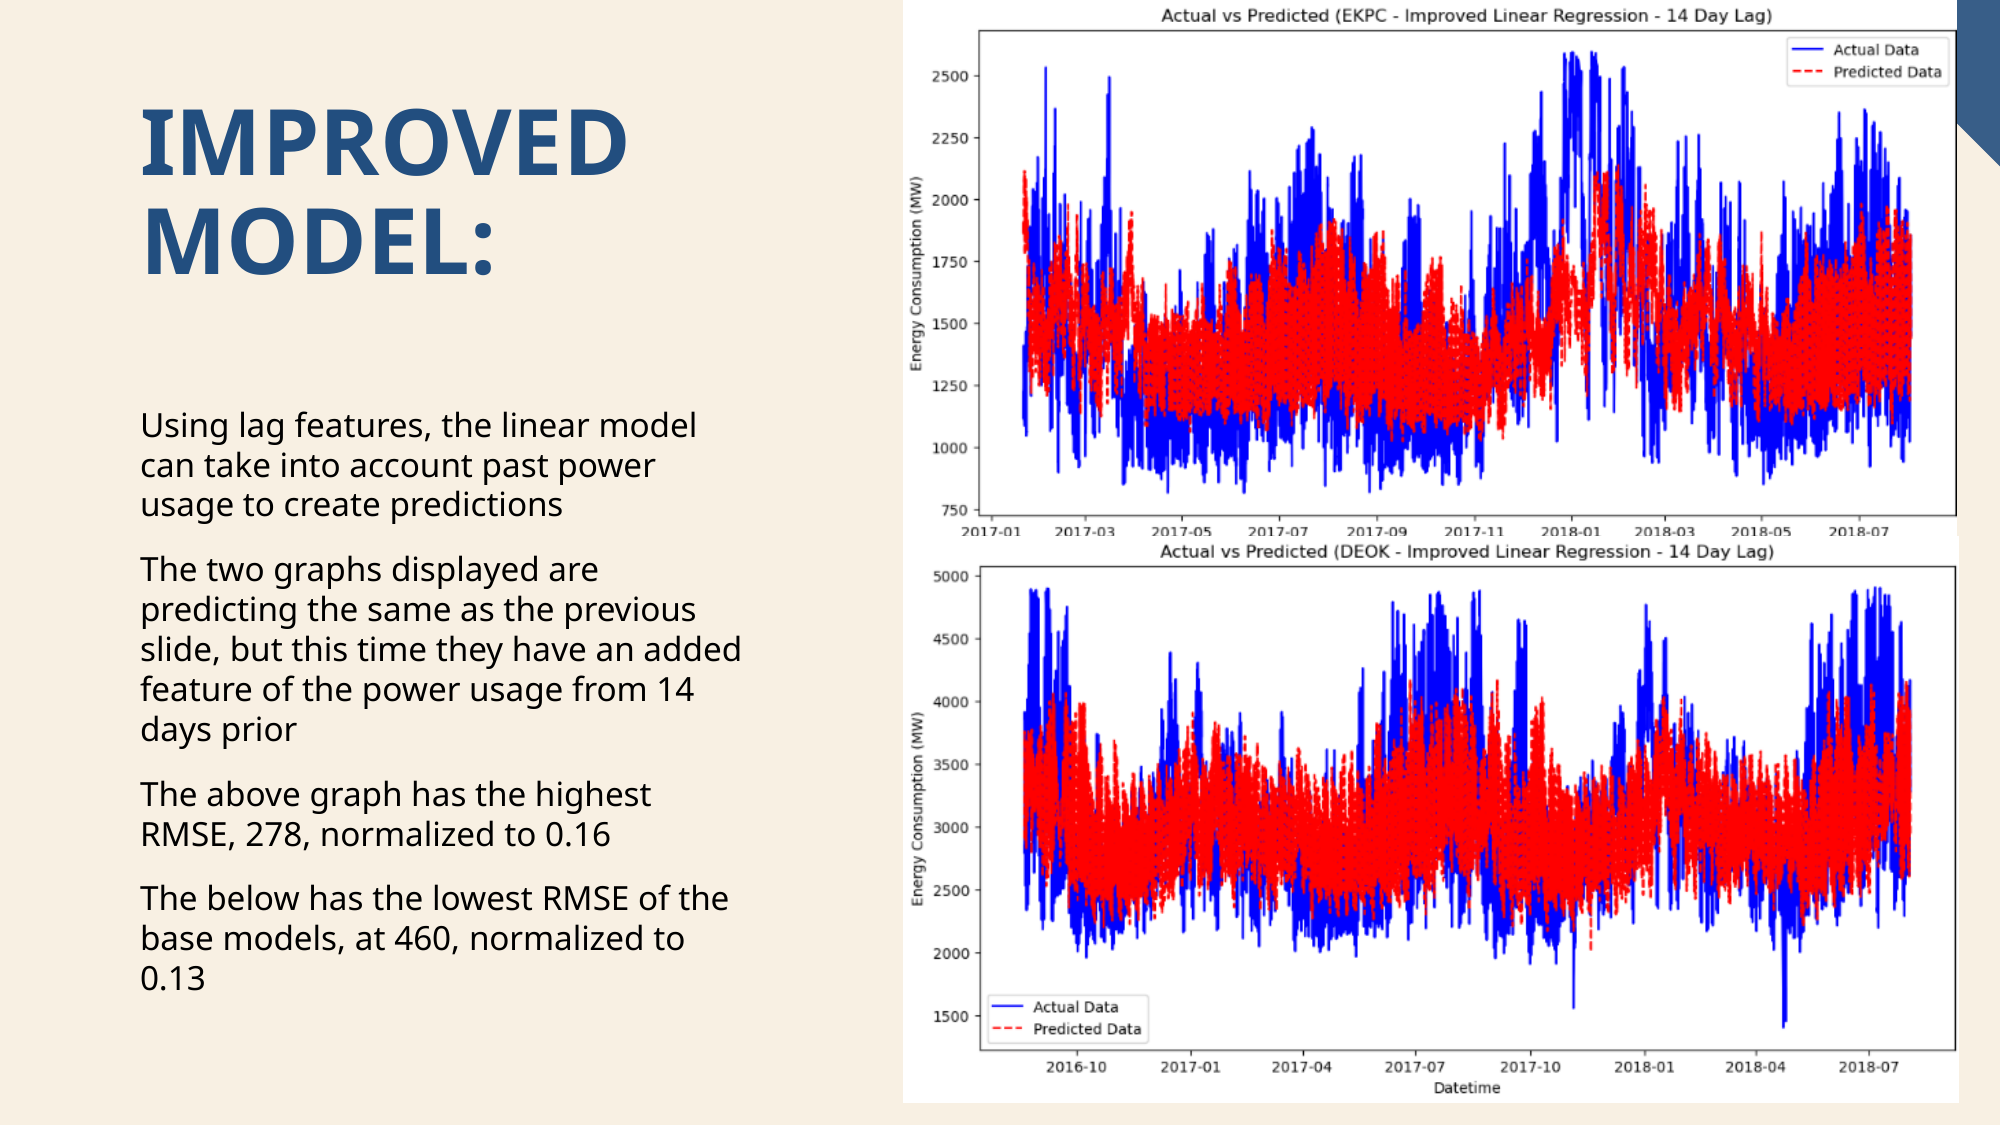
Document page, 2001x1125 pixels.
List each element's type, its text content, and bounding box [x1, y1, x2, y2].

picture [903, 0, 1959, 1103]
list Using lag features, the linear model can take into account past power usage to create predictions The two graphs displayed are predicting the same as the previous slide, but this time they have an added feature of the power usage from 14 days prior The above graph has the highest RMSE, 278, normalized to 0.16 The below has the lowest RMSE of the base models, at 460, normalized to 0.13 [125, 396, 764, 1010]
title Improved Model: [125, 89, 827, 307]
